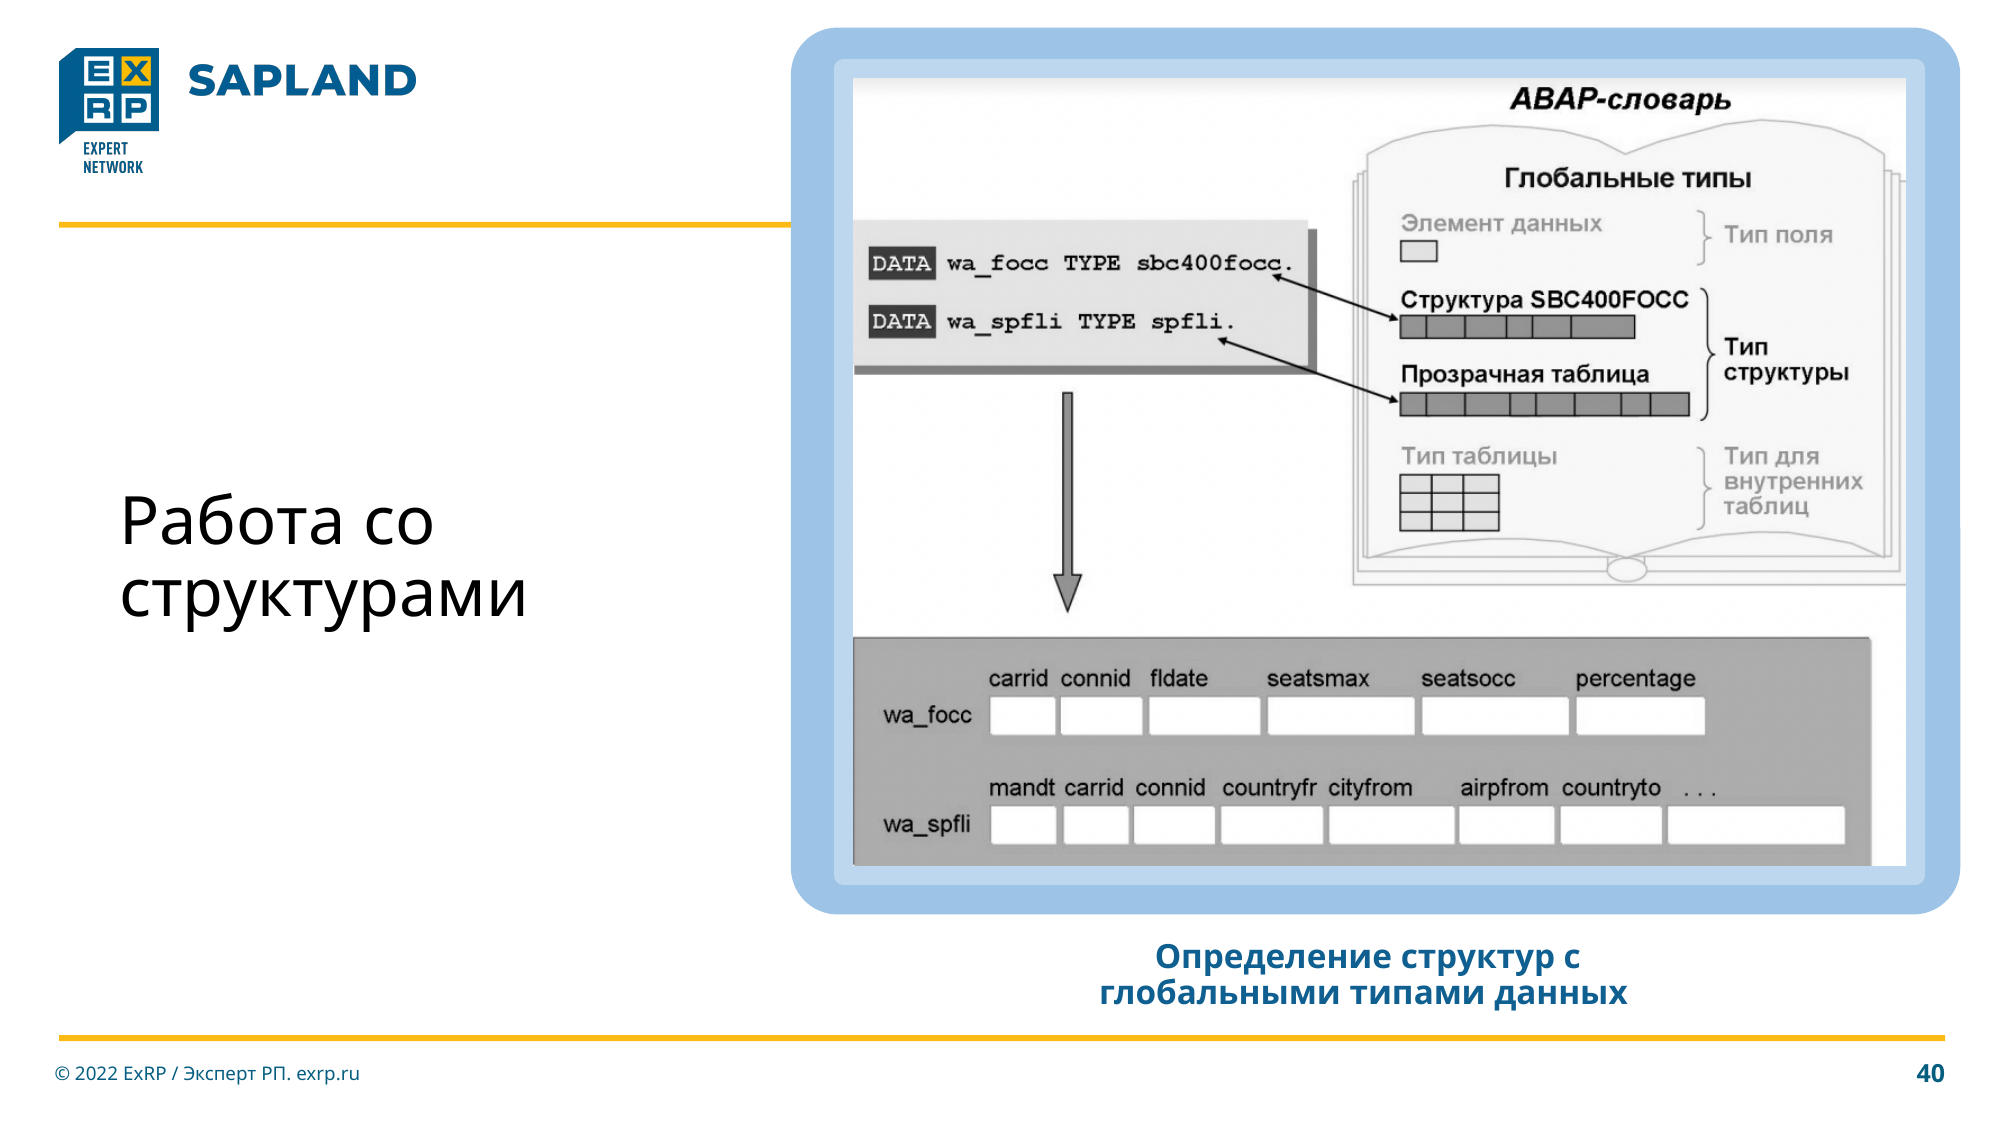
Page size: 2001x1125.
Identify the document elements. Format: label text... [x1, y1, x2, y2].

picture [59, 132, 159, 173]
footer © 2022 ExRP / Эксперт РП. exrp.ru [39, 1042, 468, 1103]
slide_number 40 [1862, 1044, 1961, 1105]
picture [852, 77, 1906, 866]
picture [122, 94, 150, 122]
picture [59, 48, 74, 60]
picture [85, 94, 113, 122]
picture [104, 163, 108, 173]
text_box [790, 27, 1961, 915]
title Определение структур с глобальными типами данных [1058, 915, 1693, 1078]
picture [85, 57, 113, 85]
text_box Работа со структурами [119, 486, 639, 639]
picture [189, 64, 416, 96]
picture [122, 57, 150, 85]
